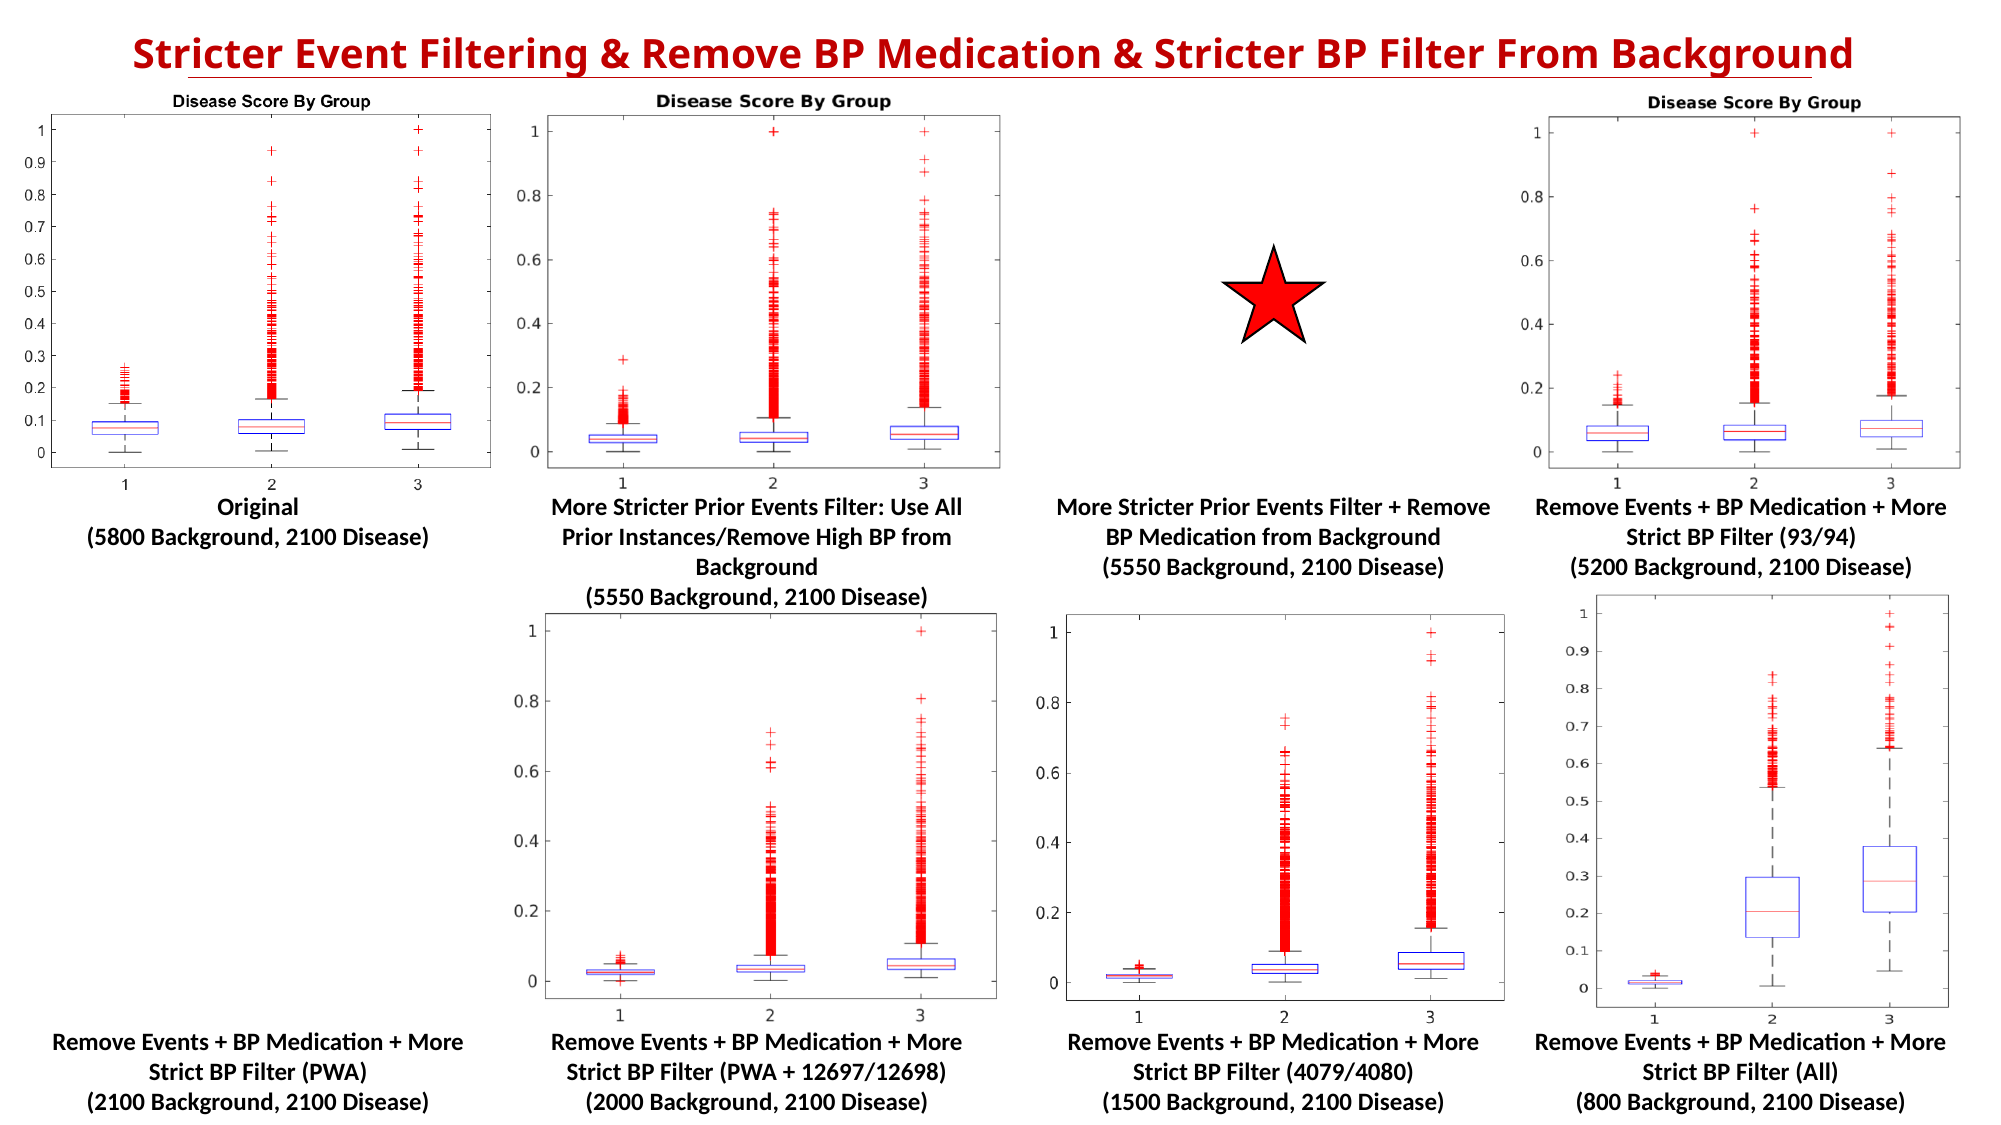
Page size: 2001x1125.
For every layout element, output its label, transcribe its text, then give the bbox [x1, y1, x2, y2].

picture [513, 610, 1001, 1025]
text_box Original (5800 Background, 2100 Disease) [35, 493, 481, 551]
picture [513, 92, 1002, 493]
text_box More Stricter Prior Events Filter: Use All Prior Instances/Remove High BP from Background (5550 Background, 2100 Disease) [534, 493, 980, 610]
text_box Remove Events + BP Medication + More Strict BP Filter (PWA) (2100 Background, 2100 Disease) [35, 1025, 481, 1116]
text_box Remove Events + BP Medication + More Strict BP Filter (4079/4080) (1500 Background, 2100 Disease) [1051, 1026, 1497, 1116]
picture [1518, 95, 1964, 493]
text_box More Stricter Prior Events Filter + Remove BP Medication from Background (5550 Background, 2100 Disease) [1051, 490, 1497, 581]
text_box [1559, 592, 1952, 1026]
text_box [0, 0, 2000, 85]
text_box Remove Events + BP Medication + More Strict BP Filter (PWA + 12697/12698) (2000 Background, 2100 Disease) [534, 1025, 980, 1116]
text_box Remove Events + BP Medication + More Strict BP Filter (All) (800 Background, 2100 Disease) [1518, 1025, 1964, 1116]
text_box [1220, 243, 1327, 345]
text_box Remove Events + BP Medication + More Strict BP Filter (93/94) (5200 Background, 2100 Disease) [1519, 490, 1965, 581]
picture [1033, 611, 1507, 1026]
picture [21, 92, 496, 493]
